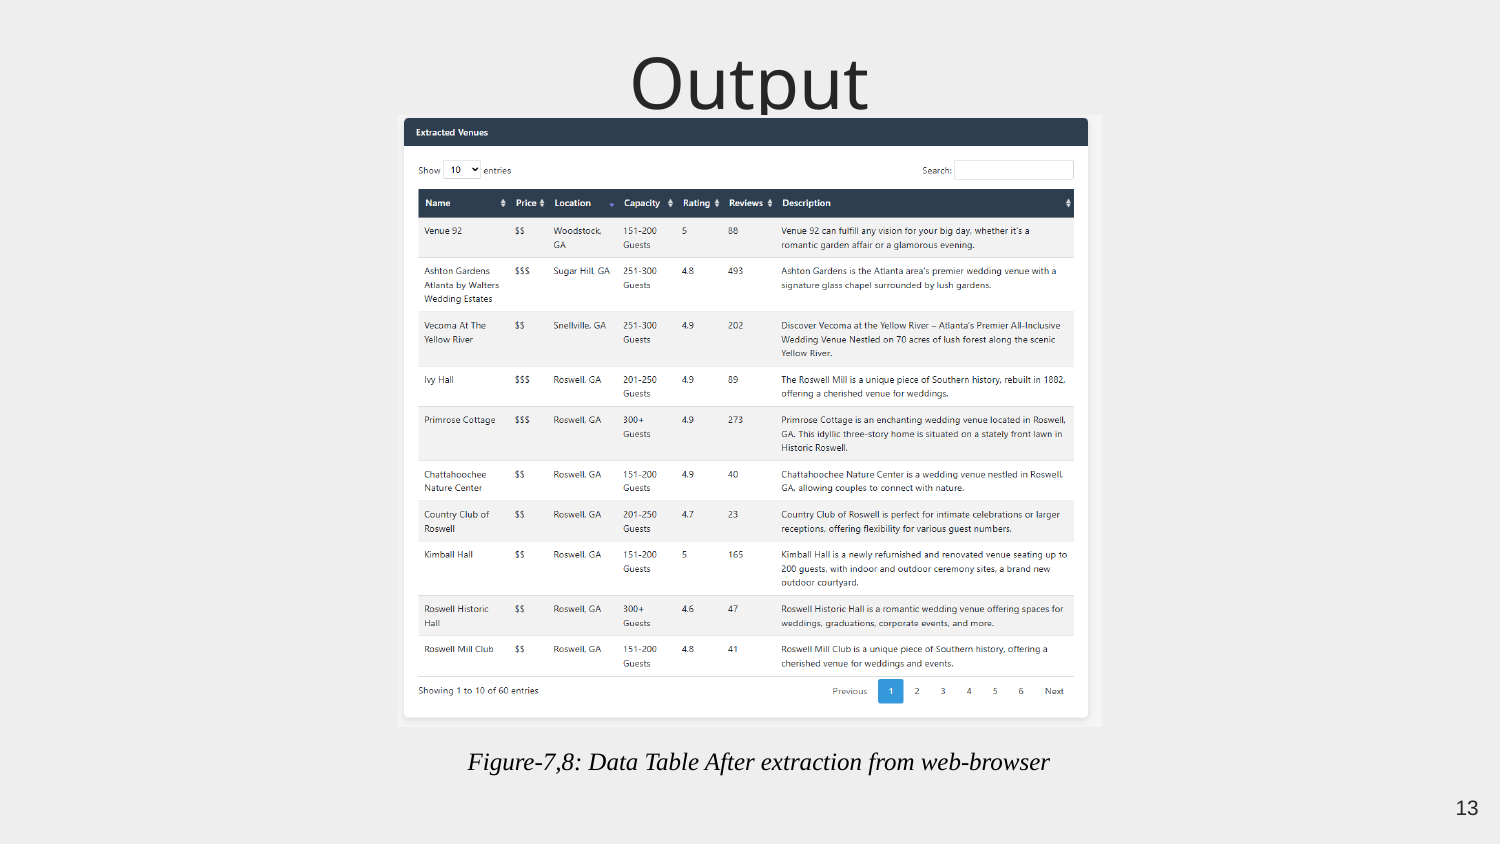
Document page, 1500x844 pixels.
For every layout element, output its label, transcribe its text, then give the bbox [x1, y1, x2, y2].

text_box Figure-7,8: Data Table After extraction from web-browser [398, 730, 1121, 785]
slide_number 13 [1403, 779, 1494, 844]
list Output [38, 41, 1462, 131]
picture [397, 115, 1103, 727]
